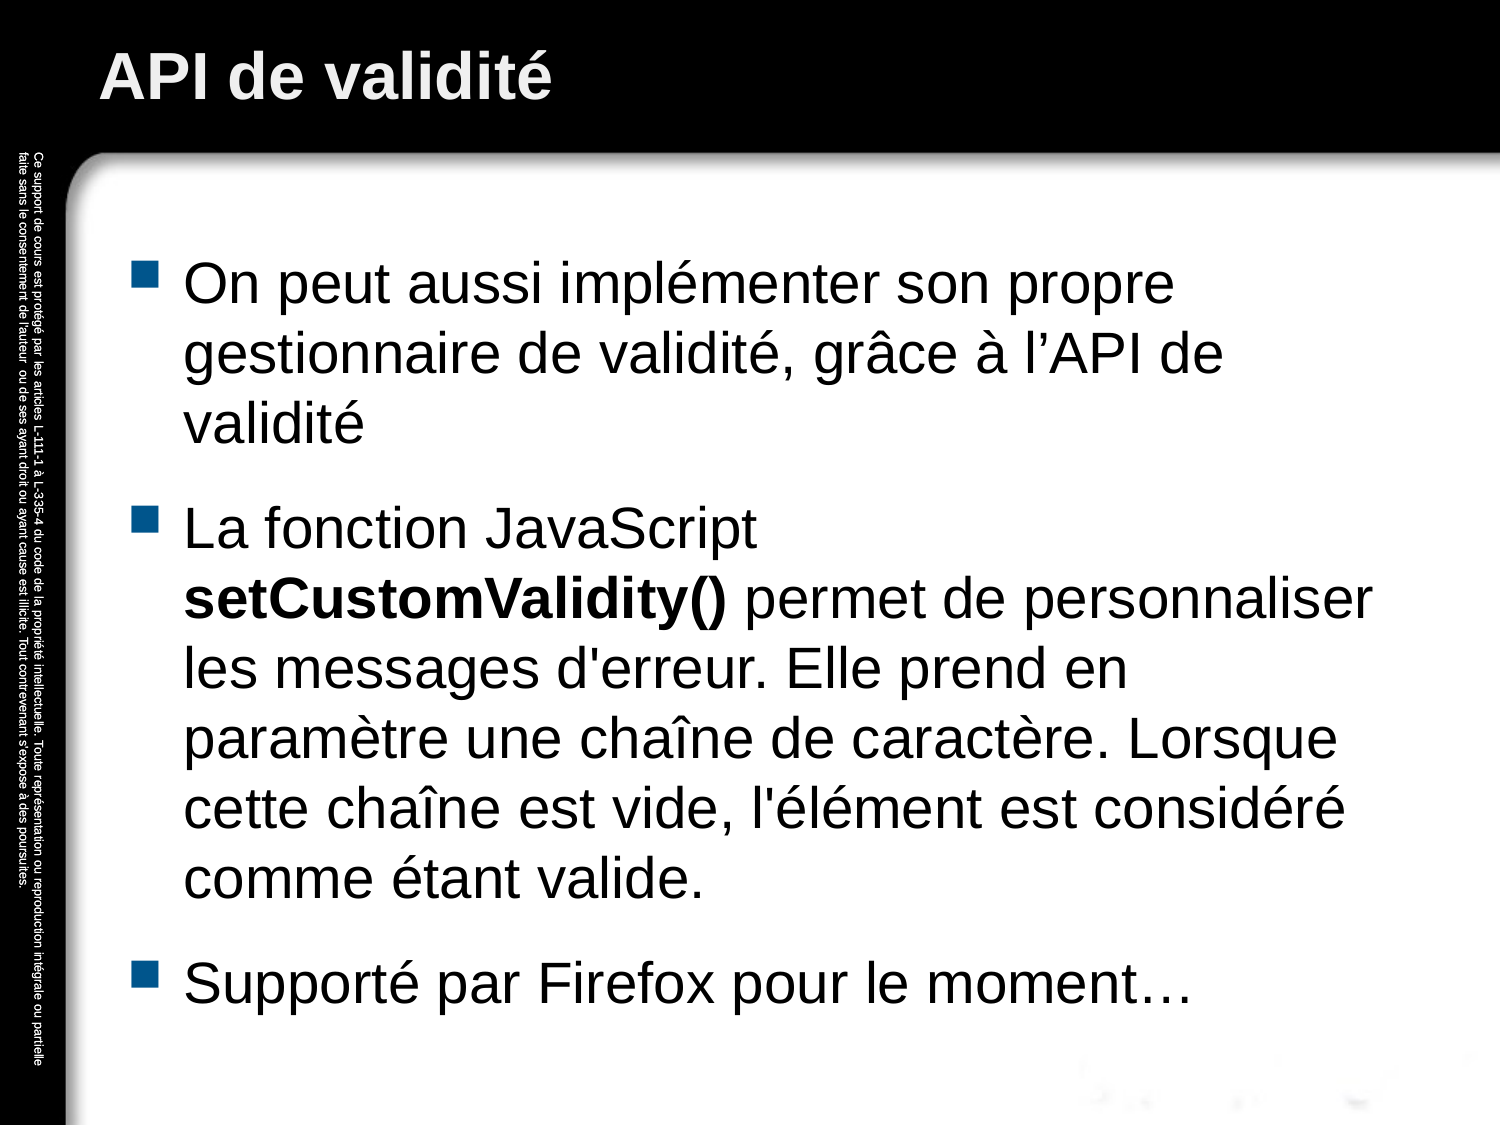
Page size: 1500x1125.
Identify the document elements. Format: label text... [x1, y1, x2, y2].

title API de validité [83, 28, 1472, 117]
list On peut aussi implémenter son propre gestionnaire de validité, grâce à l’API de validité La fonction JavaScript setCustomValidity() permet de personnaliser les messages d'erreur. Elle prend en paramètre une chaîne de caractère. Lorsque cette chaîne est vide, l'élément est considéré comme étant valide. Supporté par Firefox pour le moment… [112, 237, 1426, 1013]
picture [0, 0, 1500, 1125]
